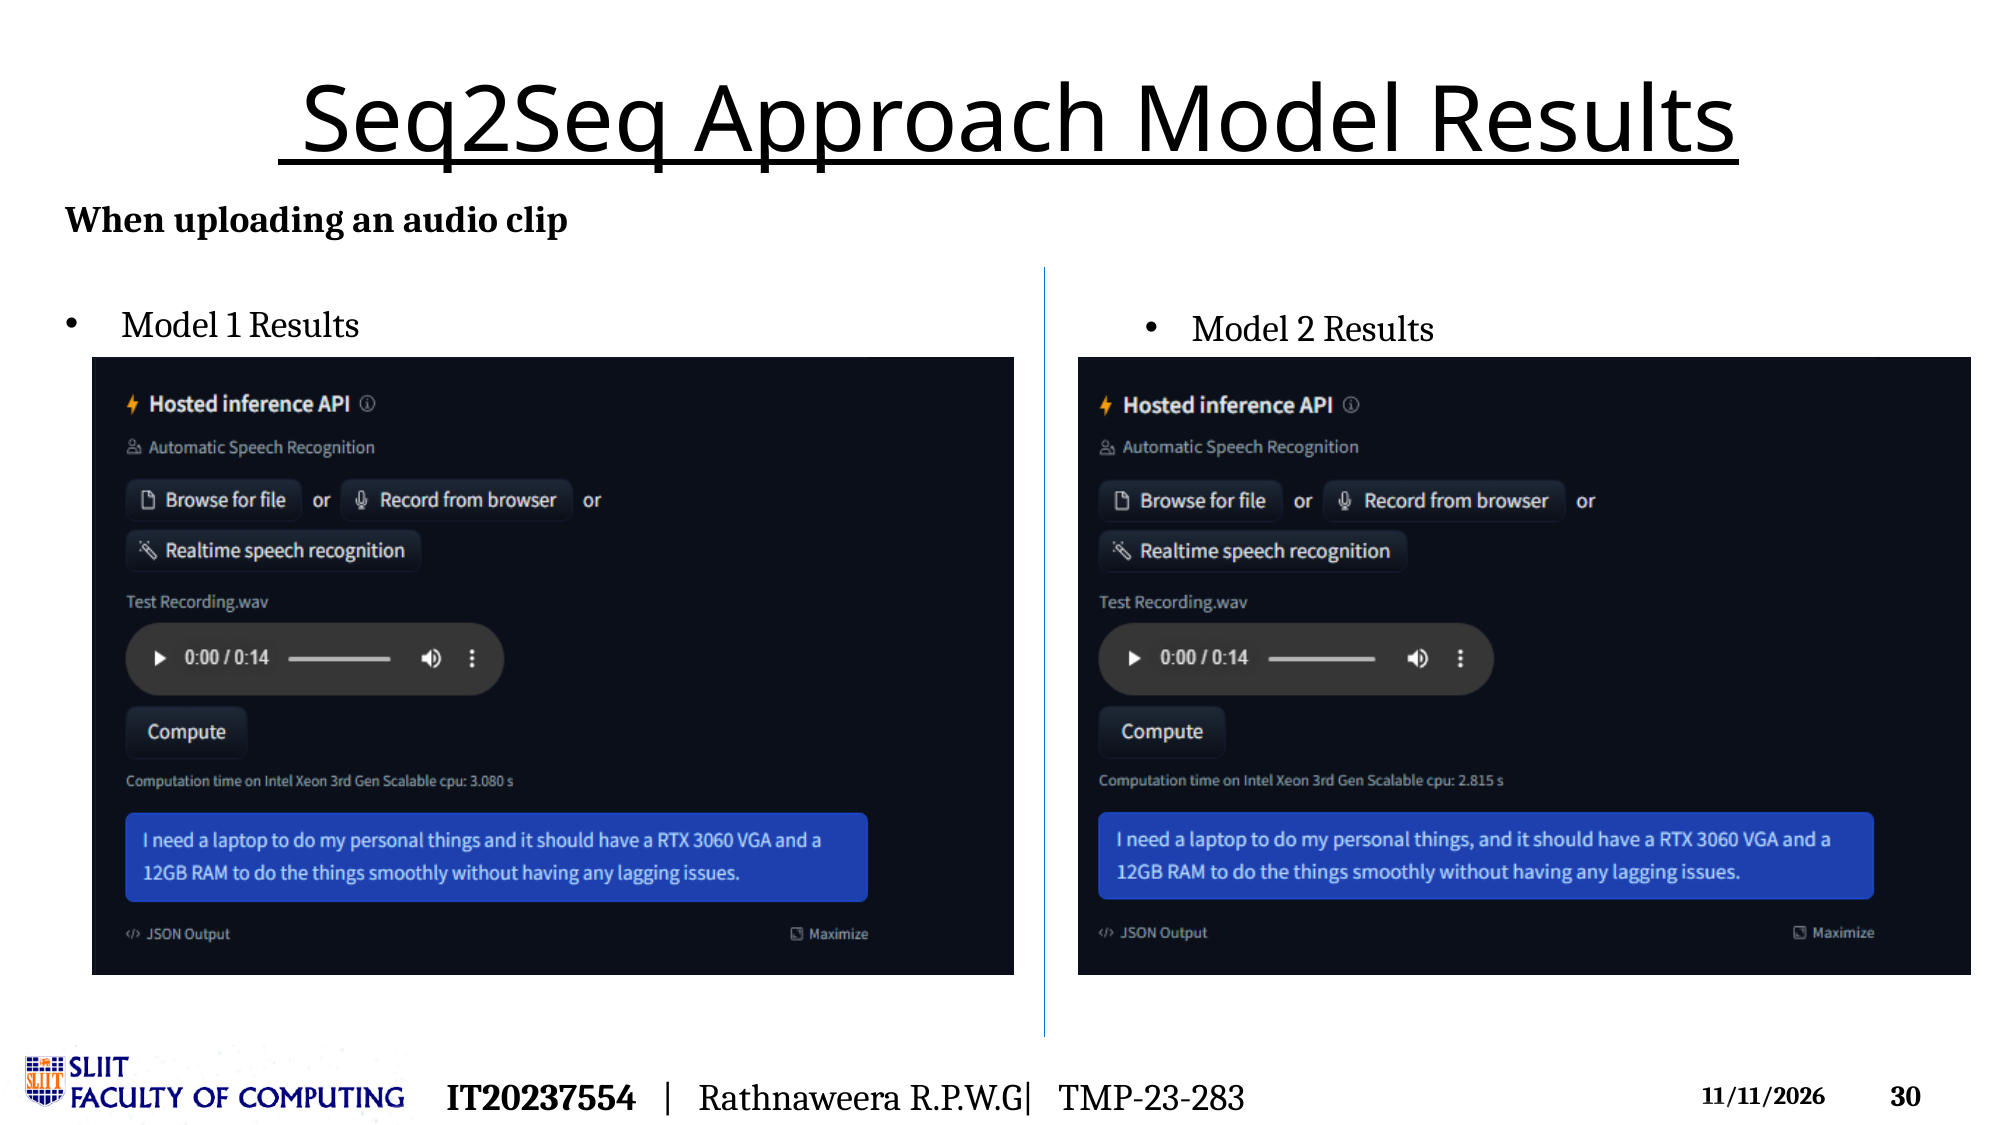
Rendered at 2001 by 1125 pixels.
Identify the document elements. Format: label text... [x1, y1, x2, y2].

picture [92, 357, 1014, 975]
picture [0, 1045, 413, 1124]
text_box IT20237554 | Rathnaweera R.P.W.G| TMP-23-283 [430, 1063, 1552, 1125]
title Seq2Seq Approach Model Results [50, 50, 1967, 180]
text_box Model 2 Results [1129, 296, 1851, 357]
picture [1078, 357, 1971, 975]
list When uploading an audio clip Model 1 Results [50, 187, 1967, 1038]
